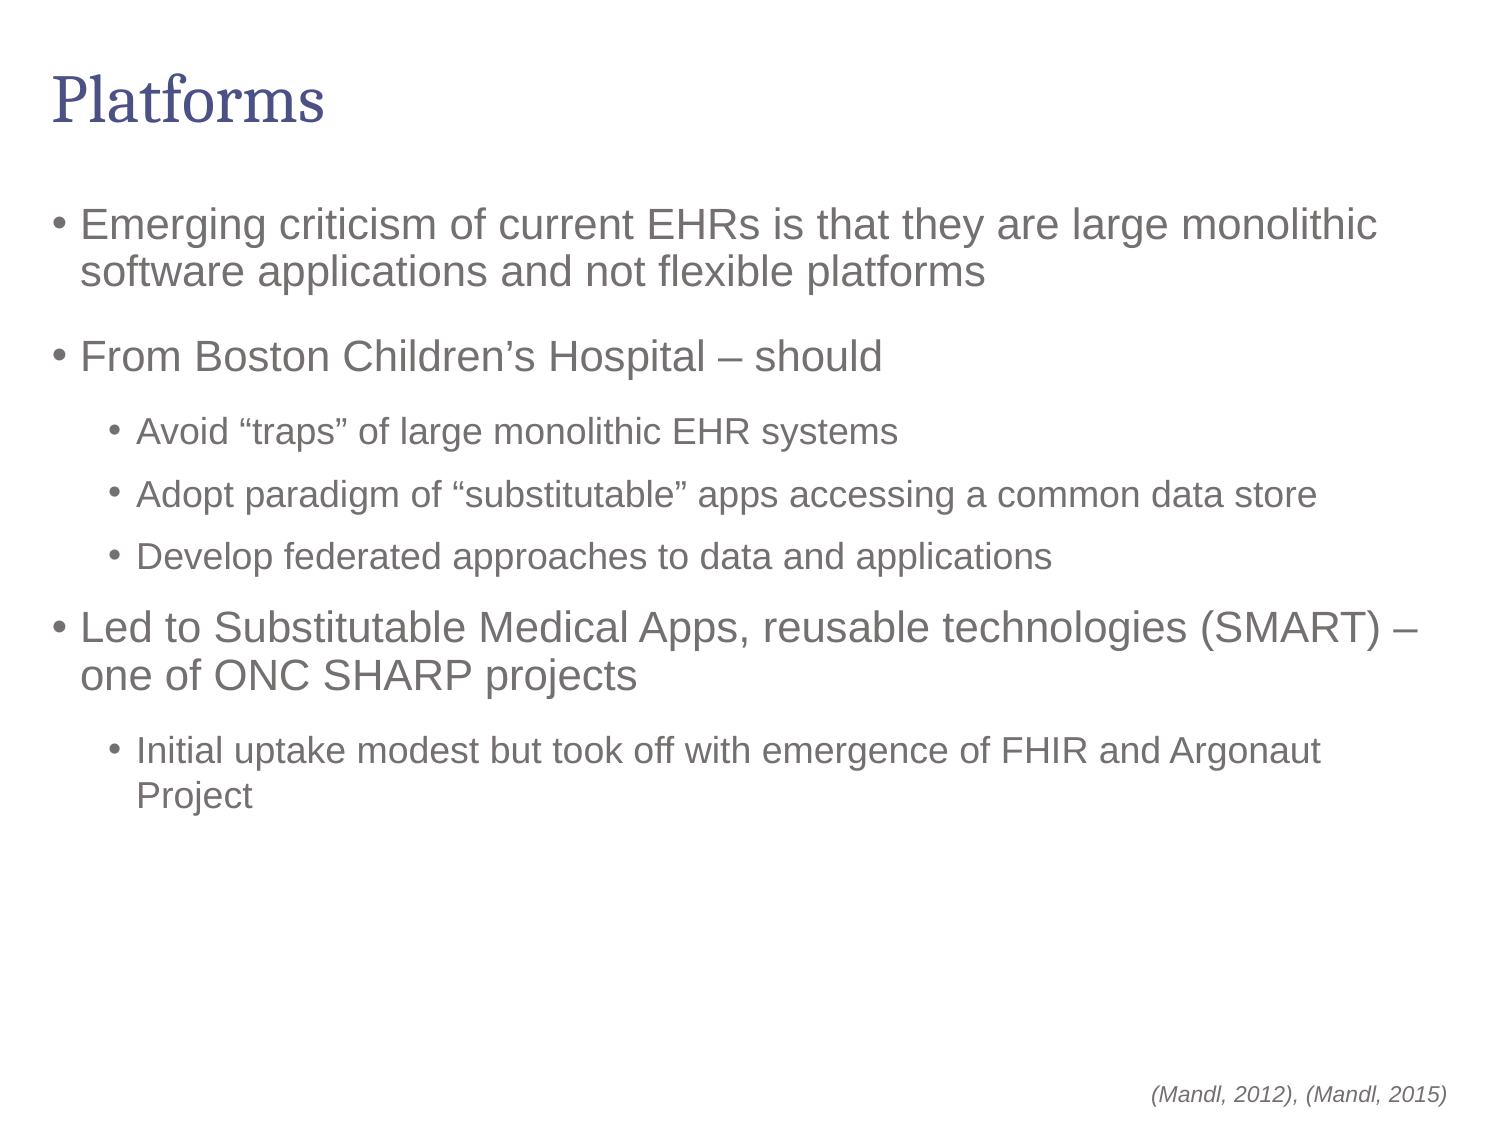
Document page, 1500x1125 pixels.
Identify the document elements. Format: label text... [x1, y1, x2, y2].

list Emerging criticism of current EHRs is that they are large monolithic software applications and not flexible platforms From Boston Children’s Hospital – should Avoid “traps” of large monolithic EHR systems Adopt paradigm of “substitutable” apps accessing a common data store Develop federated approaches to data and applications Led to Substitutable Medical Apps, reusable technologies (SMART) – one of ONC SHARP projects Initial uptake modest but took off with emergence of FHIR and Argonaut Project [36, 194, 1464, 1057]
list (Mandl, 2012), (Mandl, 2015) [549, 1075, 1464, 1113]
title Platforms [36, 25, 1464, 175]
